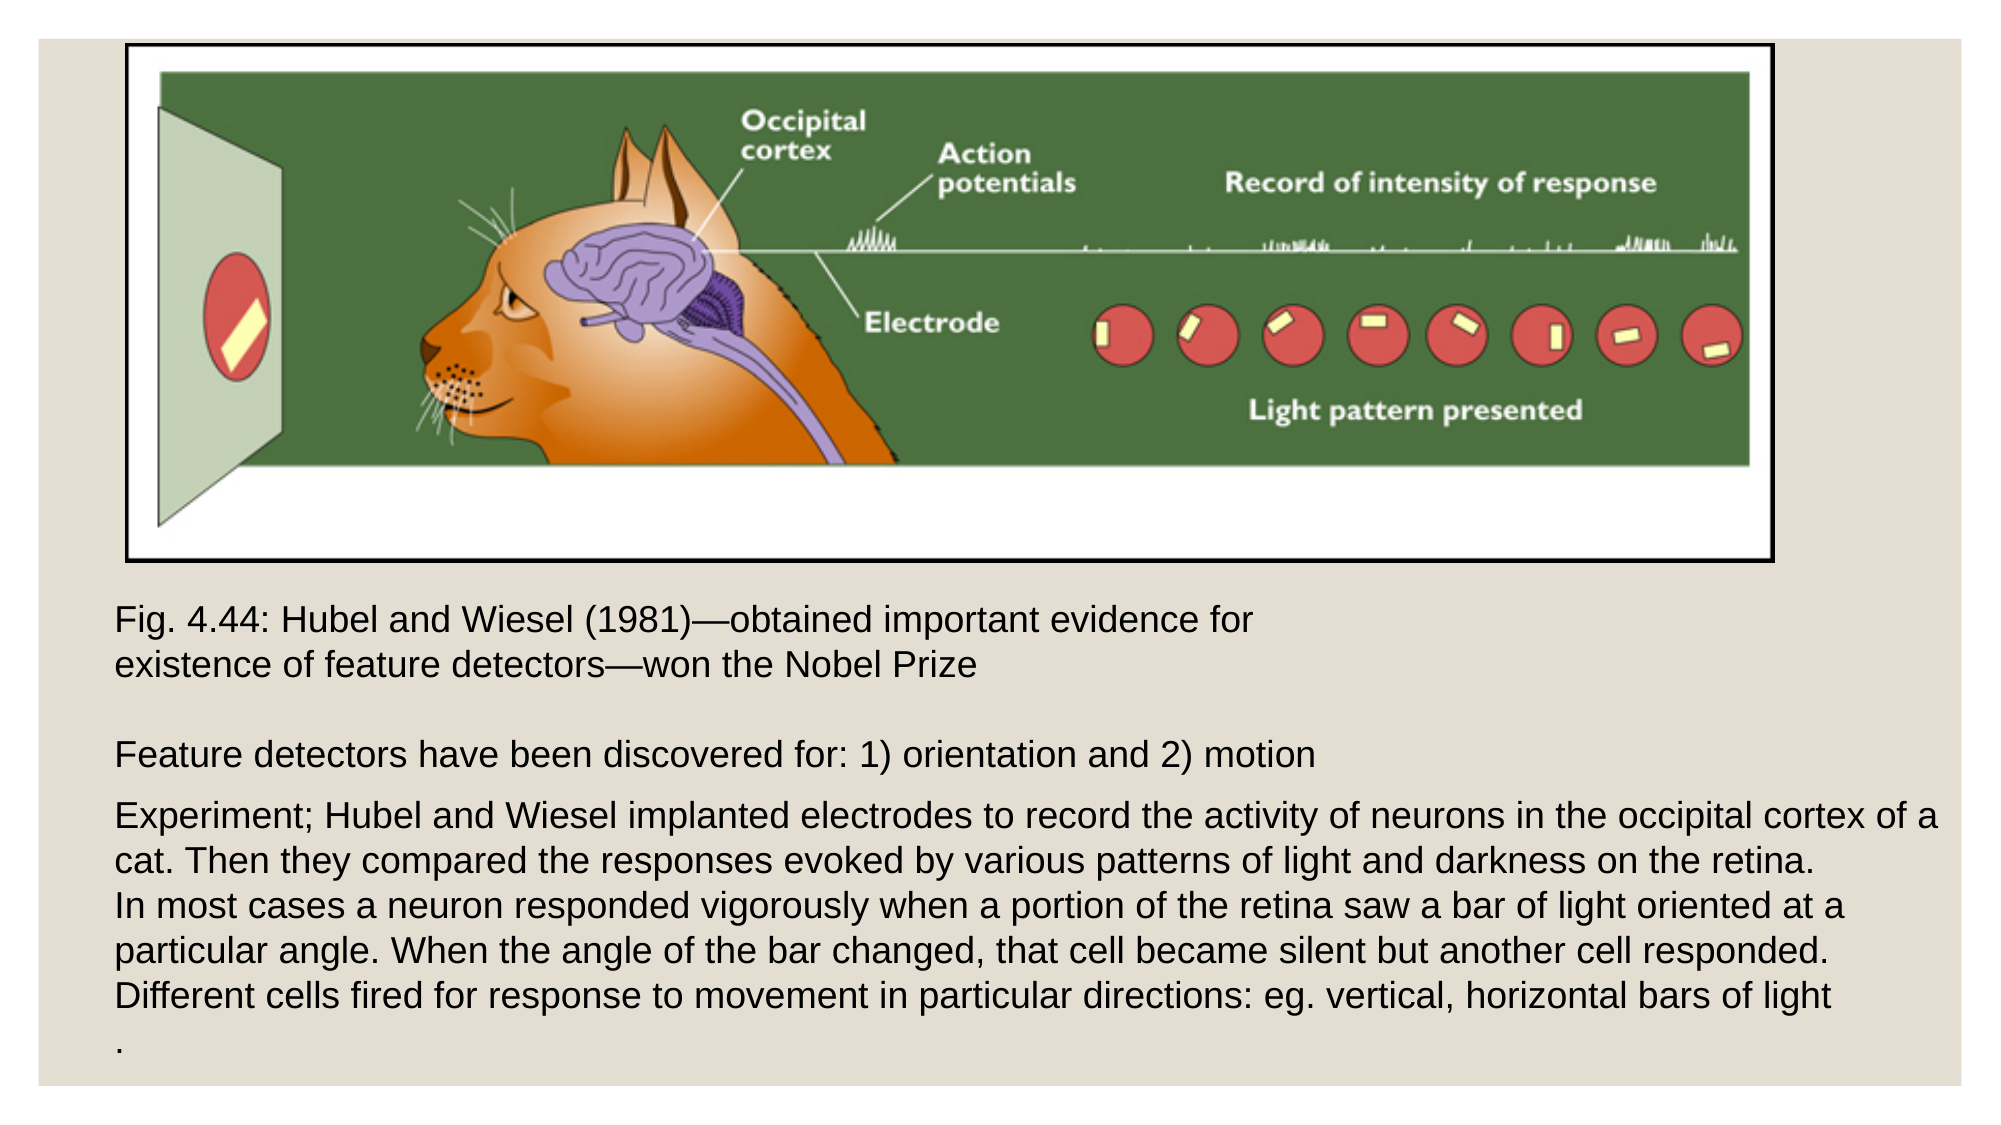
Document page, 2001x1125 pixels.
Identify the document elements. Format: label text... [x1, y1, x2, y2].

text_box Experiment; Hubel and Wiesel implanted electrodes to record the activity of neurons in the occipital cortex of a cat. Then they compared the responses evoked by various patterns of light and darkness on the retina. In most cases a neuron responded vigorously when a portion of the retina saw a bar of light oriented at a particular angle. When the angle of the bar changed, that cell became silent but another cell responded. Different cells fired for response to movement in particular directions: eg. vertical, horizontal bars of light . [99, 784, 1988, 1069]
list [124, 43, 1775, 563]
text_box Fig. 4.44: Hubel and Wiesel (1981)—obtained important evidence for existence of feature detectors—won the Nobel Prize Feature detectors have been discovered for: 1) orientation and 2) motion [99, 587, 1350, 782]
